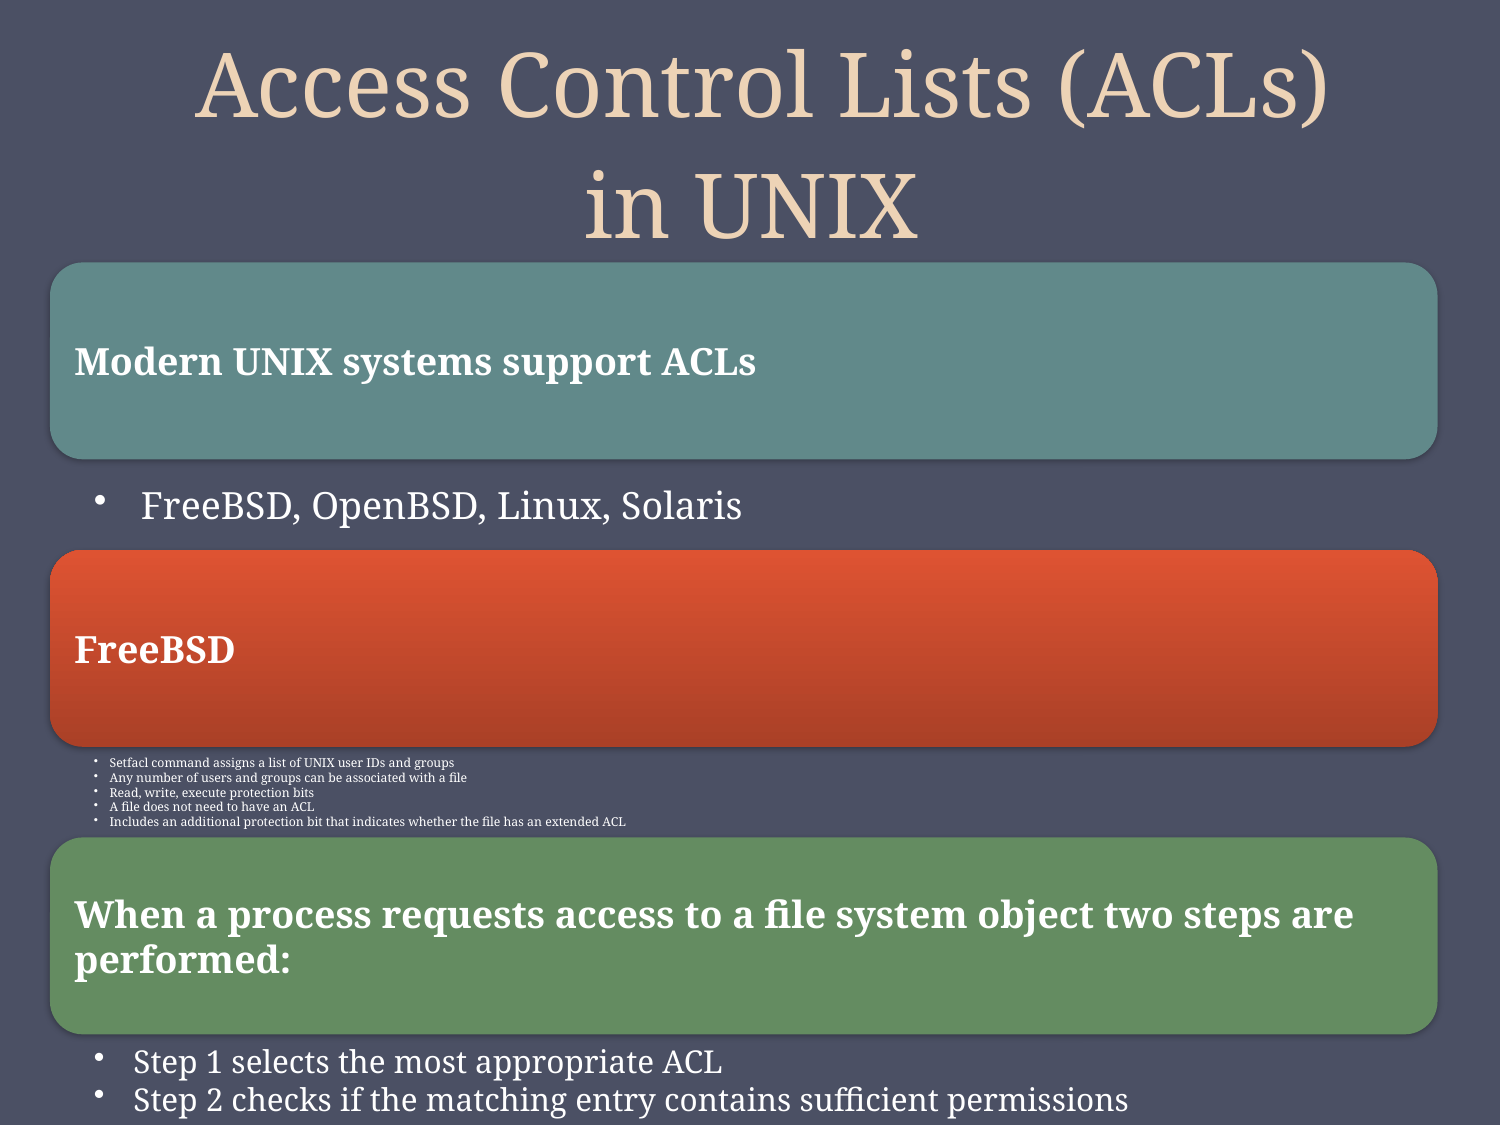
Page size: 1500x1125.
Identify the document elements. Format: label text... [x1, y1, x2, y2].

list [49, 262, 1438, 1125]
title Access Control Lists (ACLs) in UNIX [76, 30, 1427, 260]
